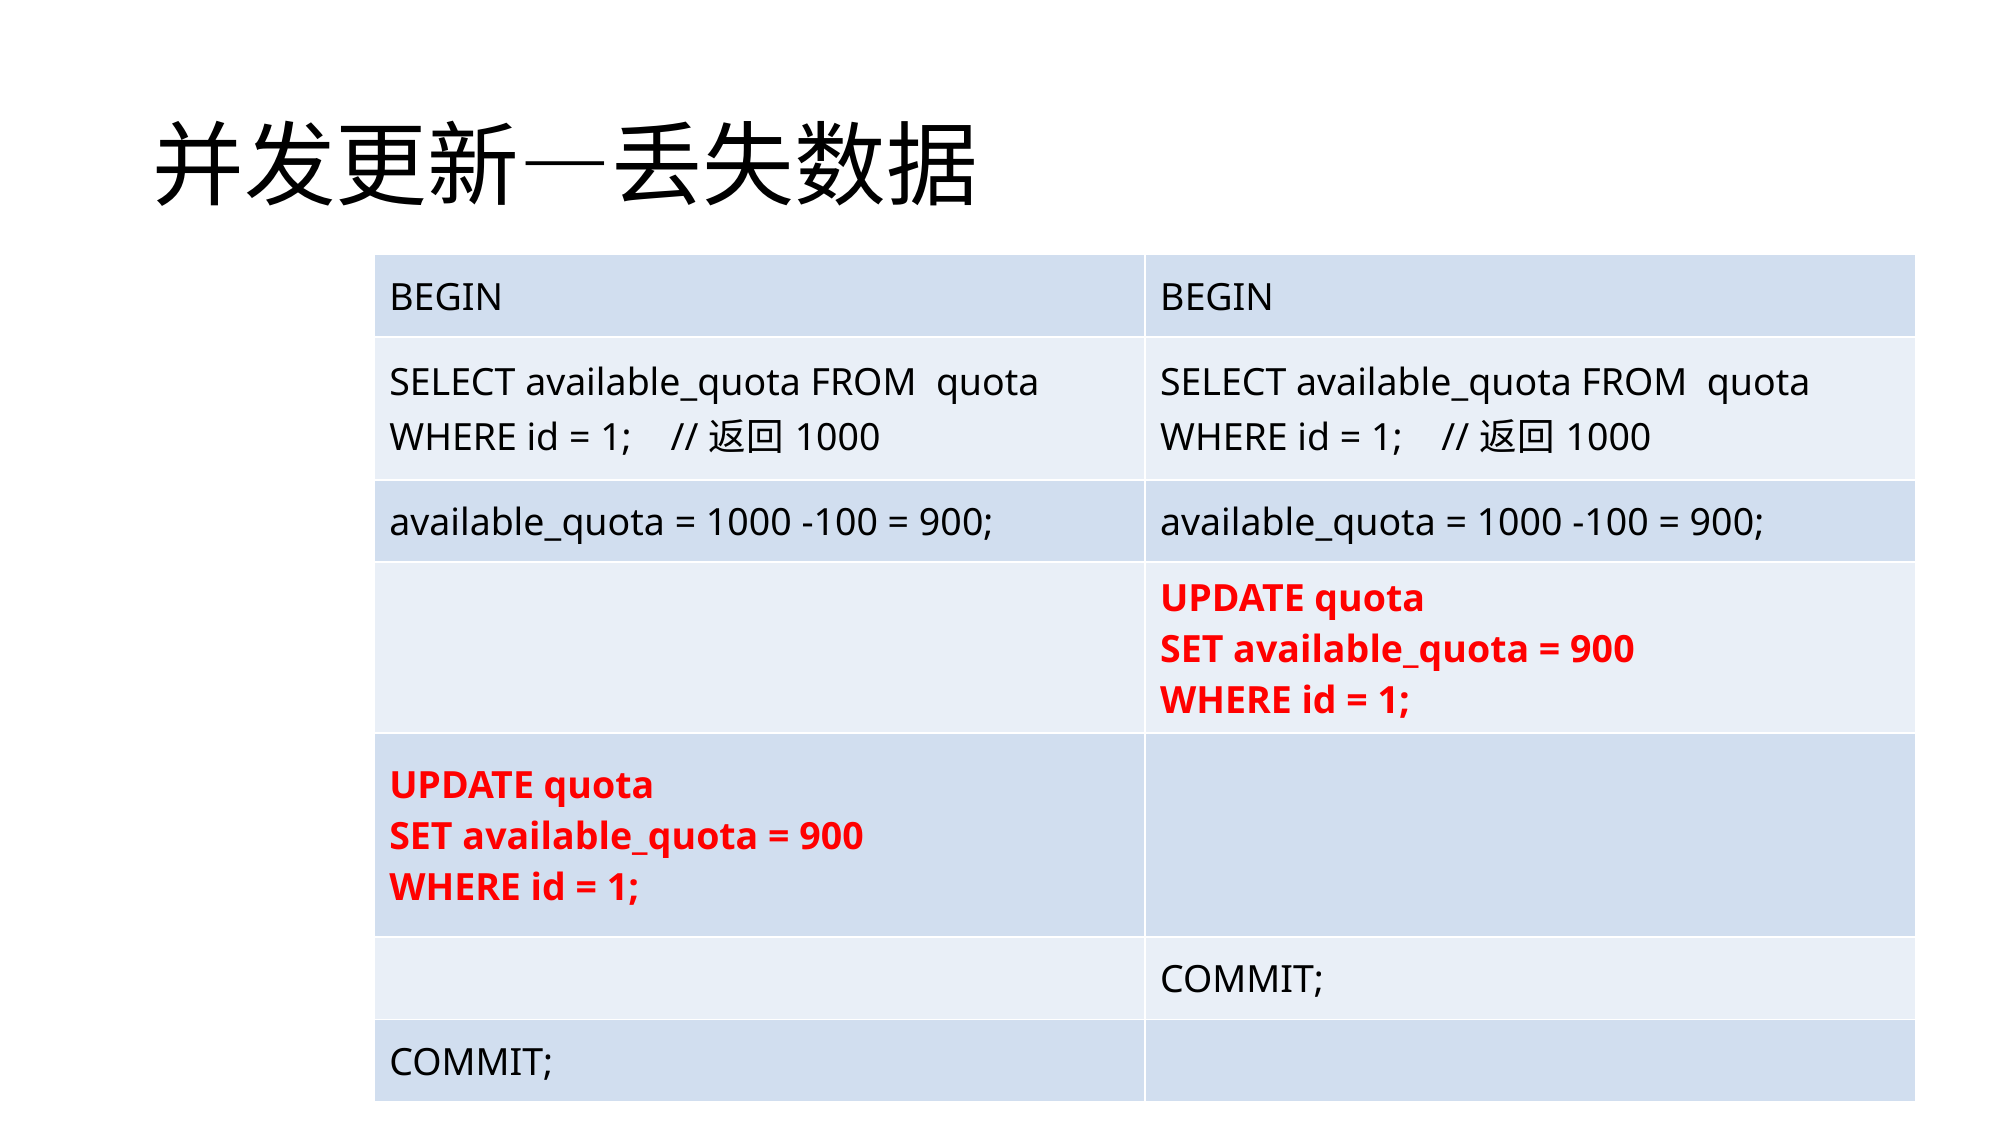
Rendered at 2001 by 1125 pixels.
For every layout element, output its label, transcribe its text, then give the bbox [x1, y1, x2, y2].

table_header BEGIN [1146, 255, 1915, 336]
table_cell [375, 938, 1144, 1019]
table_header BEGIN [375, 255, 1144, 336]
table_cell COMMIT; [375, 1020, 1144, 1101]
table_cell [1146, 1020, 1915, 1101]
table_cell COMMIT; [1146, 938, 1915, 1019]
table_cell [1146, 734, 1915, 936]
table_cell [375, 563, 1144, 732]
table_cell available_quota = 1000 -100 = 900; [1146, 481, 1915, 561]
table_cell UPDATE quota SET available_quota = 900 WHERE id = 1; [375, 734, 1144, 936]
title 并发更新—丢失数据 [137, 59, 1863, 278]
table_cell UPDATE quota SET available_quota = 900 WHERE id = 1; [1146, 563, 1915, 732]
table_cell SELECT available_quota FROM quota WHERE id = 1; //返回1000 [1146, 338, 1915, 479]
table_cell available_quota = 1000 -100 = 900; [375, 481, 1144, 561]
table_cell SELECT available_quota FROM quota WHERE id = 1; //返回1000 [375, 338, 1144, 479]
